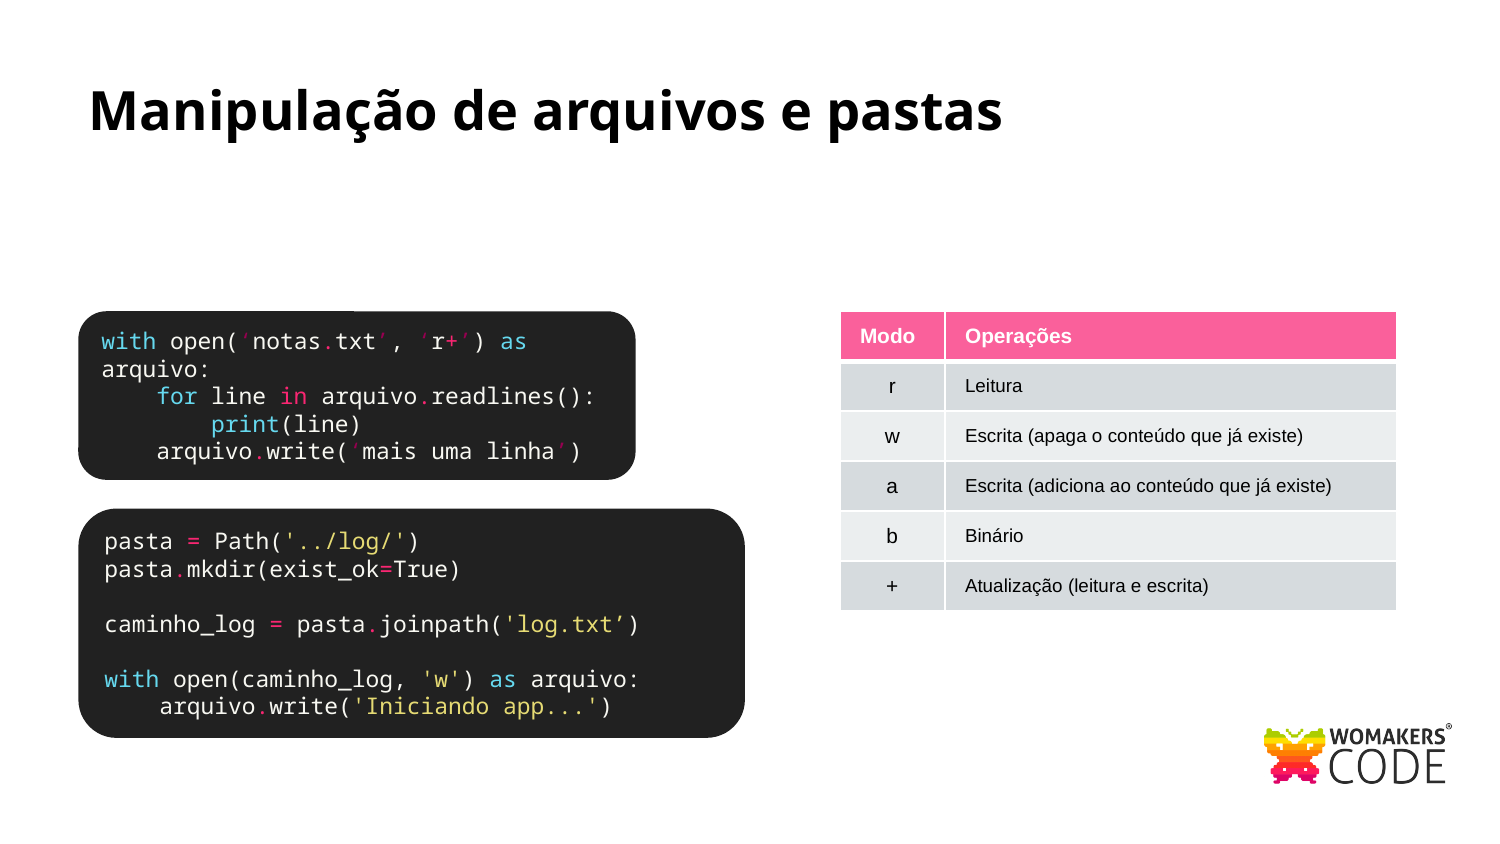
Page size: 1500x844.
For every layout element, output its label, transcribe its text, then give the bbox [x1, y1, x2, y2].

table_cell Escrita (adiciona ao conteúdo que já existe) [946, 462, 1396, 510]
text_box pasta = Path('../log/') pasta.mkdir(exist_ok=True) caminho_log = pasta.joinpath('log.txt’) with open(caminho_log, 'w') as arquivo: arquivo.write('Iniciando app...') [78, 508, 745, 738]
table_cell a [841, 462, 944, 510]
table_cell Binário [946, 512, 1396, 560]
picture [1264, 722, 1452, 784]
text_box Manipulação de arquivos e pastas [73, 61, 1248, 157]
table_cell + [841, 562, 944, 610]
table_cell Leitura [946, 364, 1396, 410]
table_cell Atualização (leitura e escrita) [946, 562, 1396, 610]
table_cell r [841, 364, 944, 410]
table_cell w [841, 412, 944, 460]
table_header Operações [946, 312, 1396, 359]
table_cell b [841, 512, 944, 560]
text_box with open(‘notas.txt’, ‘r+’) as arquivo: for line in arquivo.readlines(): print(line) arquivo.write(‘mais uma linha’) [78, 311, 636, 480]
table_header Modo [841, 312, 944, 359]
table_cell Escrita (apaga o conteúdo que já existe) [946, 412, 1396, 460]
